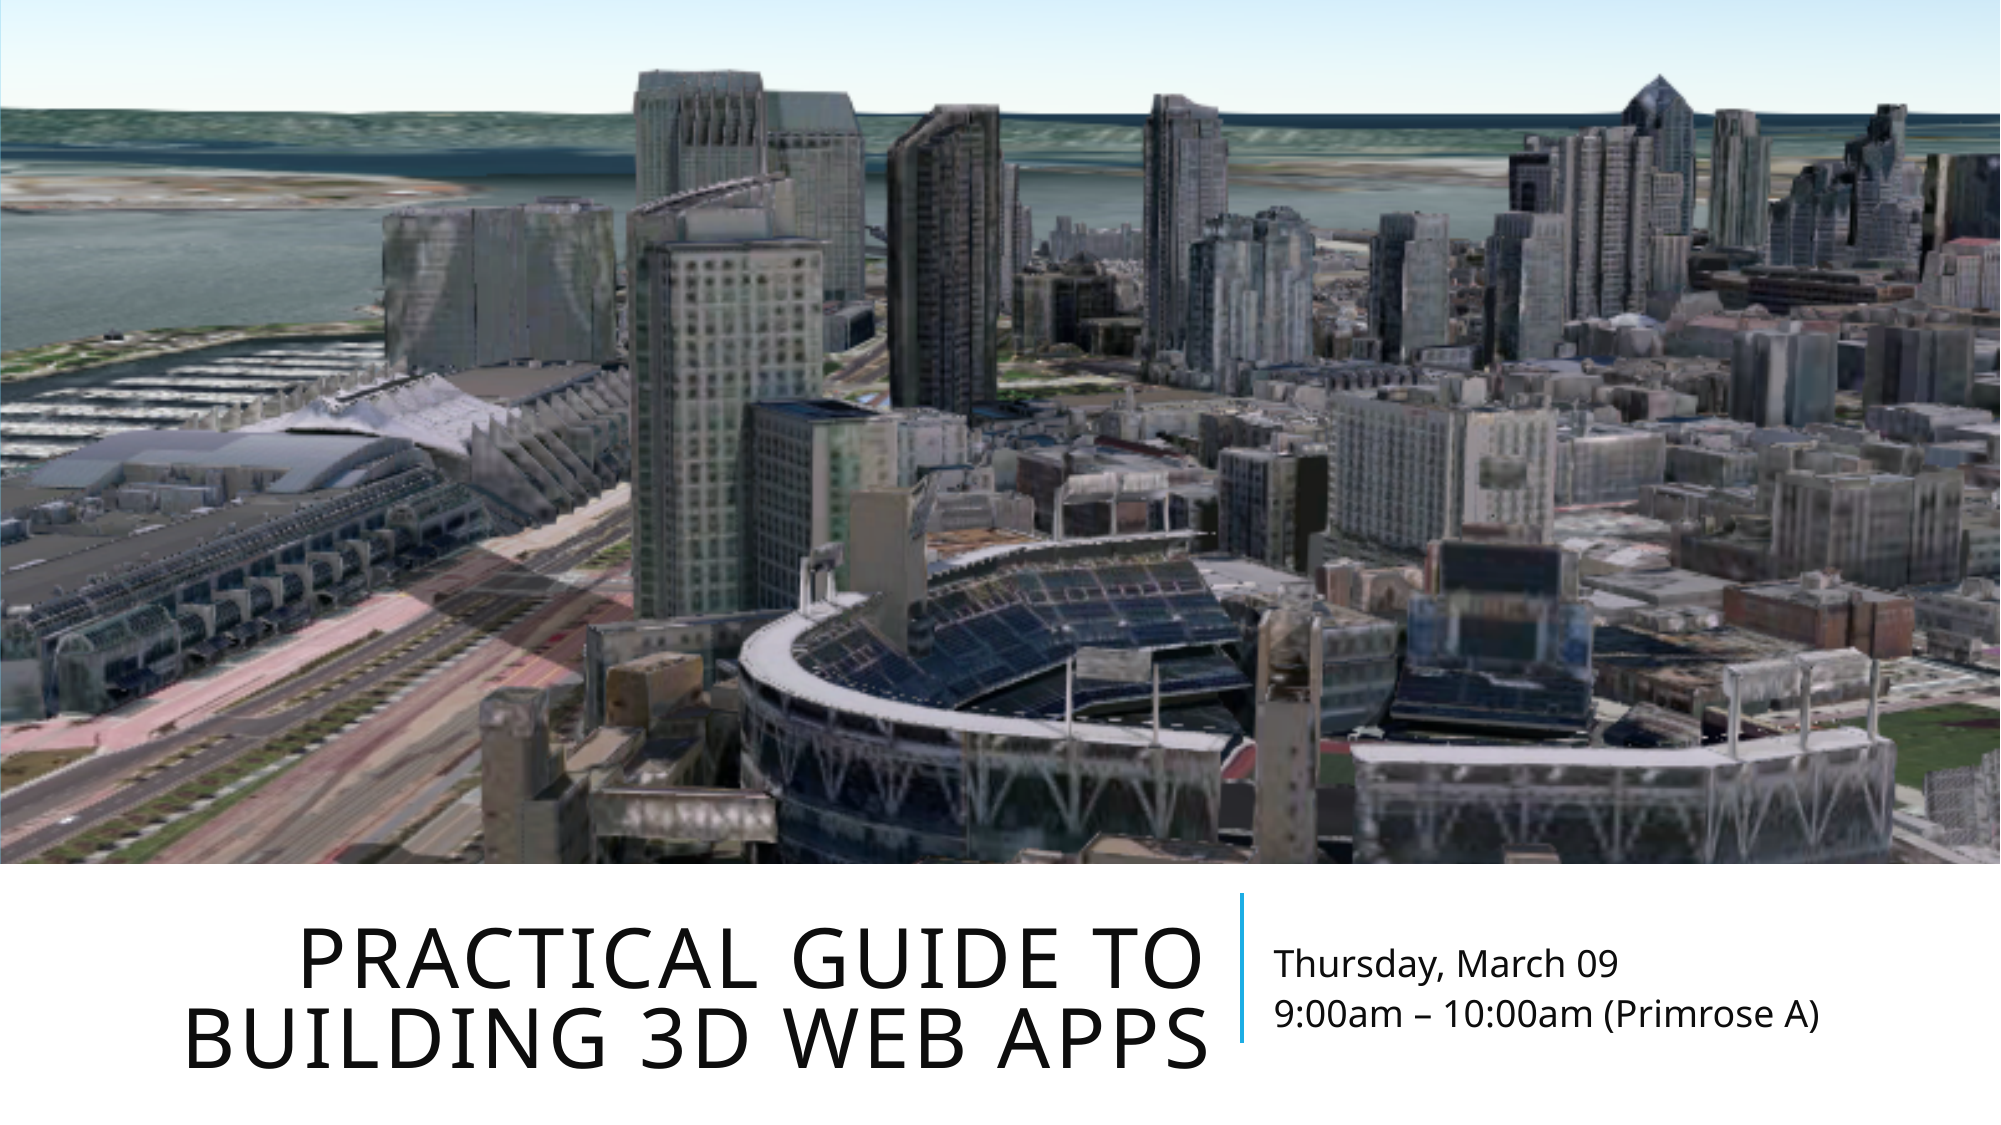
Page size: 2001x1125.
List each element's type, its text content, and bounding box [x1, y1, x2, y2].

picture [0, 0, 2000, 864]
list Thursday, March 09 9:00am – 10:00am (Primrose A) [1258, 910, 1938, 1065]
title Practical Guide to Building 3D Web Apps [0, 950, 1227, 1059]
